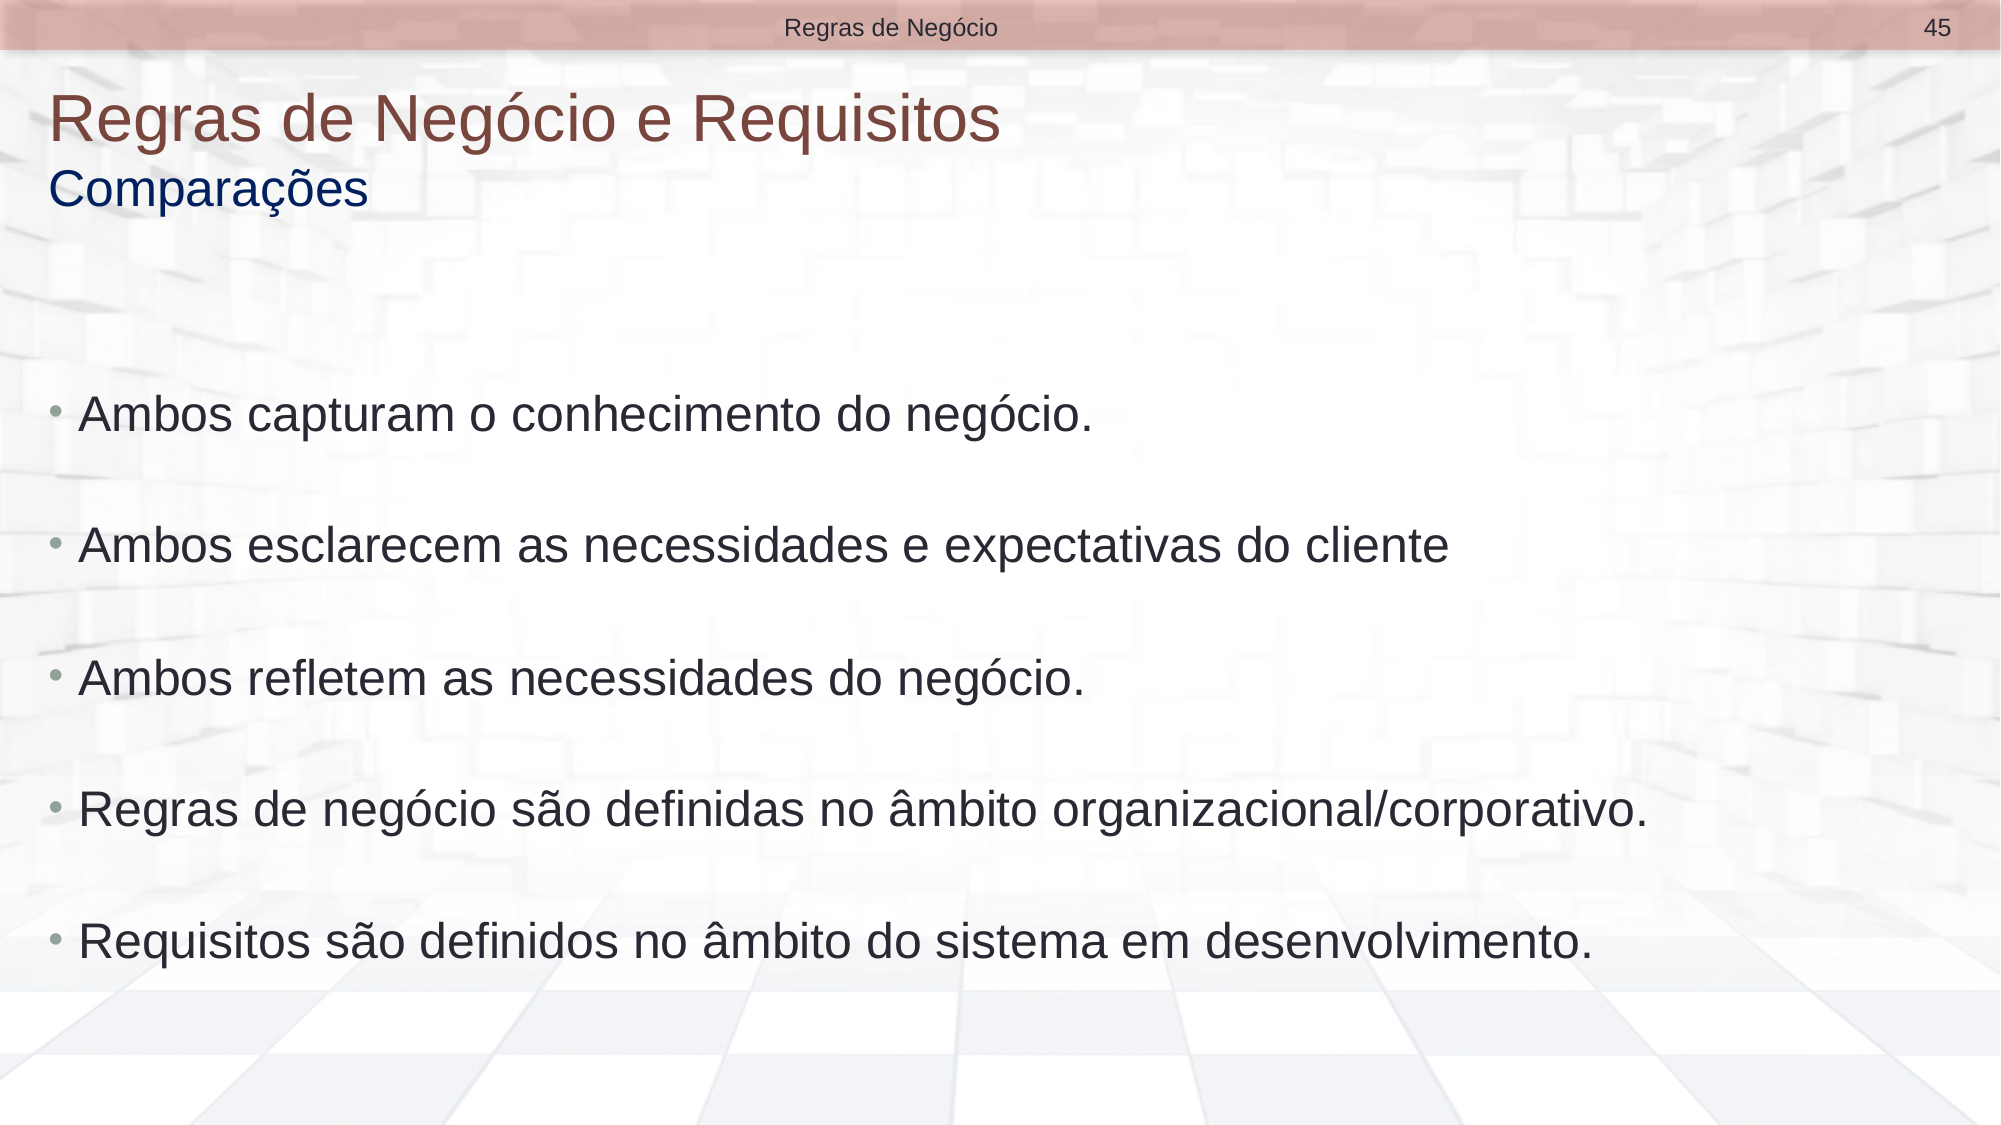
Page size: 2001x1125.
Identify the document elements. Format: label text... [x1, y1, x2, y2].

picture [0, 776, 2000, 1125]
slide_number 45 [1783, 3, 1967, 50]
list Ambos capturam o conhecimento do negócio. Ambos esclarecem as necessidades e expectativas do cliente Ambos refletem as necessidades do negócio. Regras de negócio são definidas no âmbito organizacional/corporativo. Requisitos são definidos no âmbito do sistema em desenvolvimento. [33, 249, 1967, 1100]
title Regras de Negócio e Requisitos Comparações [33, 66, 1967, 225]
footer Regras de Negócio [33, 3, 1750, 50]
